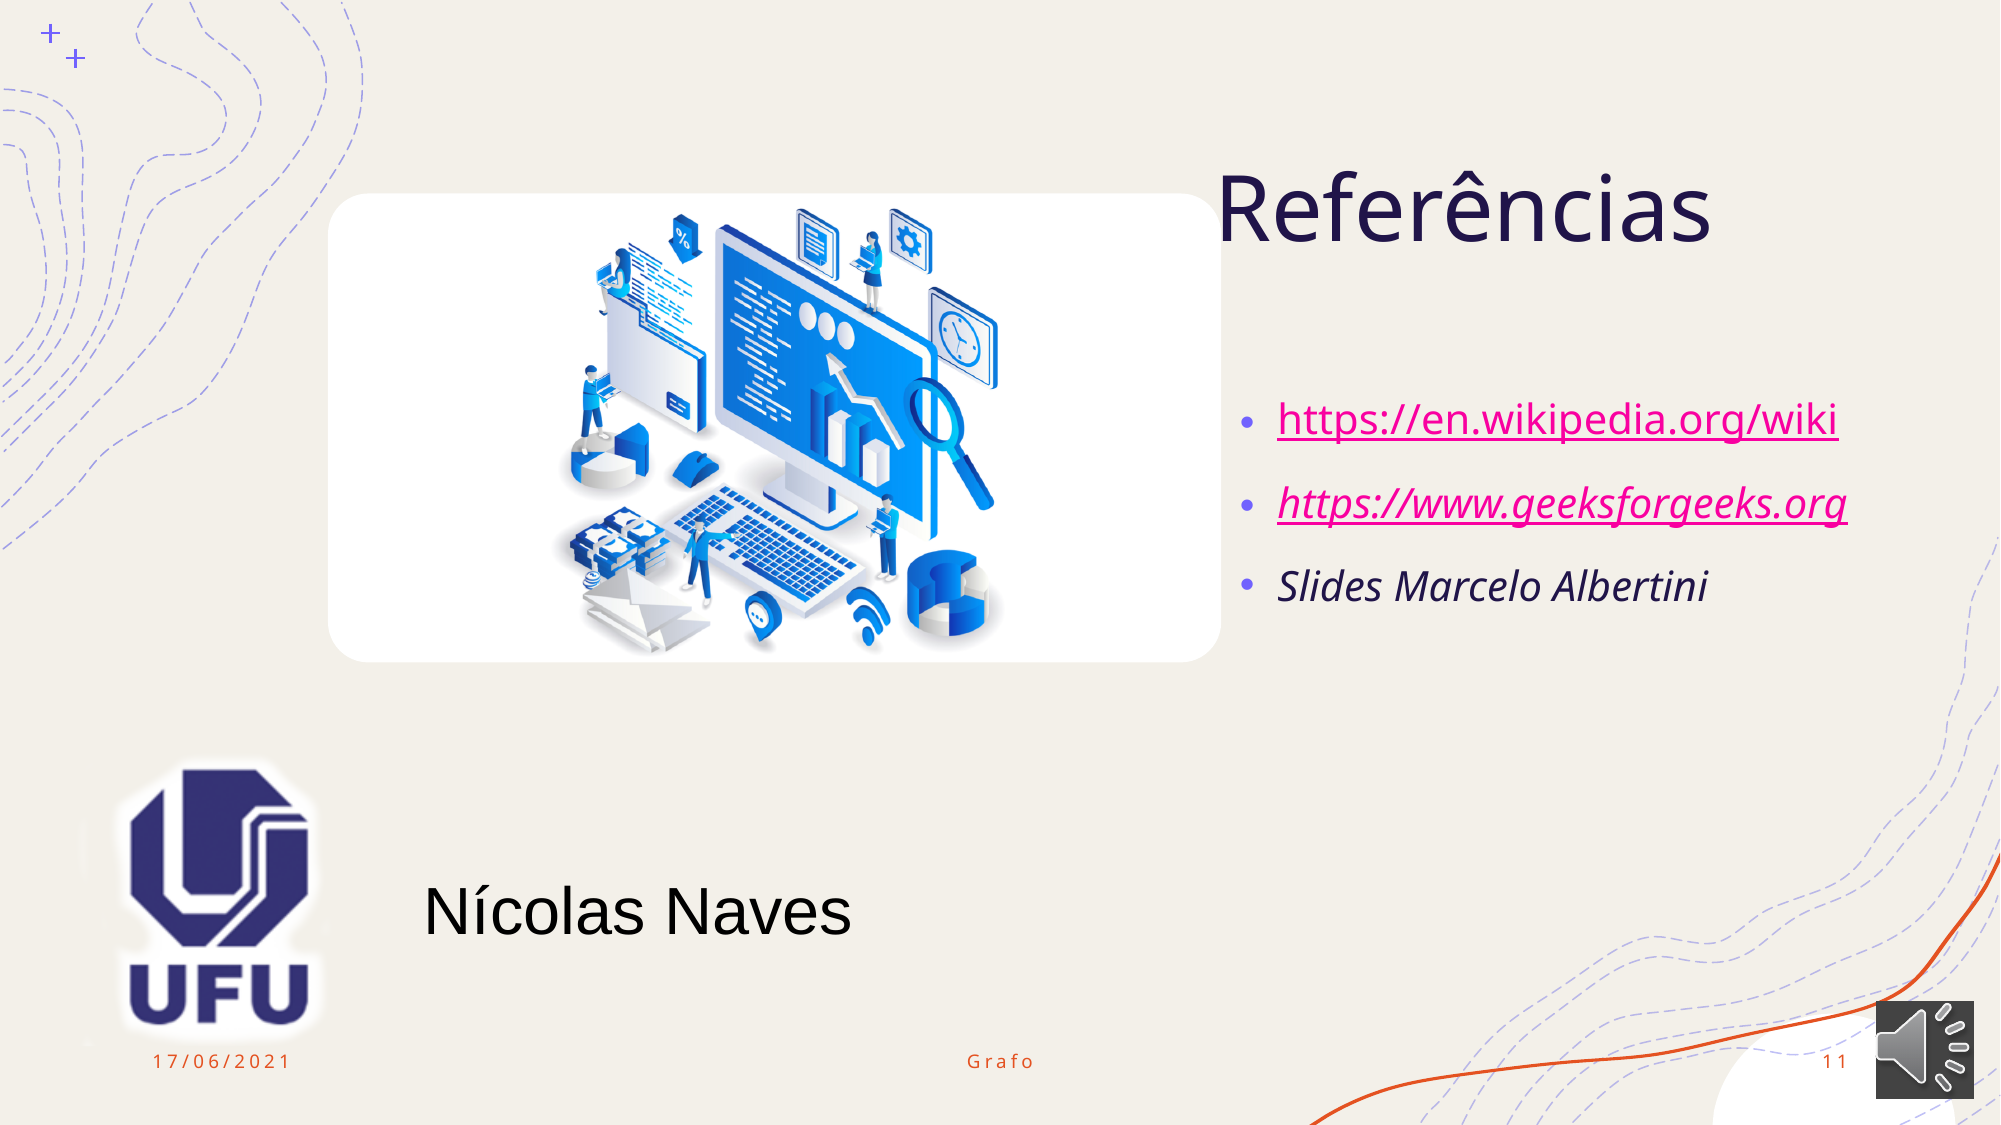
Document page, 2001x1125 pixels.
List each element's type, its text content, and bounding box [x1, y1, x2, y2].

slide_number 11 [1625, 1042, 1863, 1103]
picture [327, 193, 1222, 663]
picture [1874, 999, 1975, 1100]
text_box Referências [1199, 67, 2000, 341]
subtitle Nícolas Naves [451, 780, 934, 1036]
picture [0, 721, 451, 1073]
footer Grafo [662, 1042, 1338, 1103]
text_box https://en.wikipedia.org/wiki https://www.geeksforgeeks.org Slides Marcelo Albertini [1225, 341, 1992, 853]
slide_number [137, 1042, 588, 1103]
